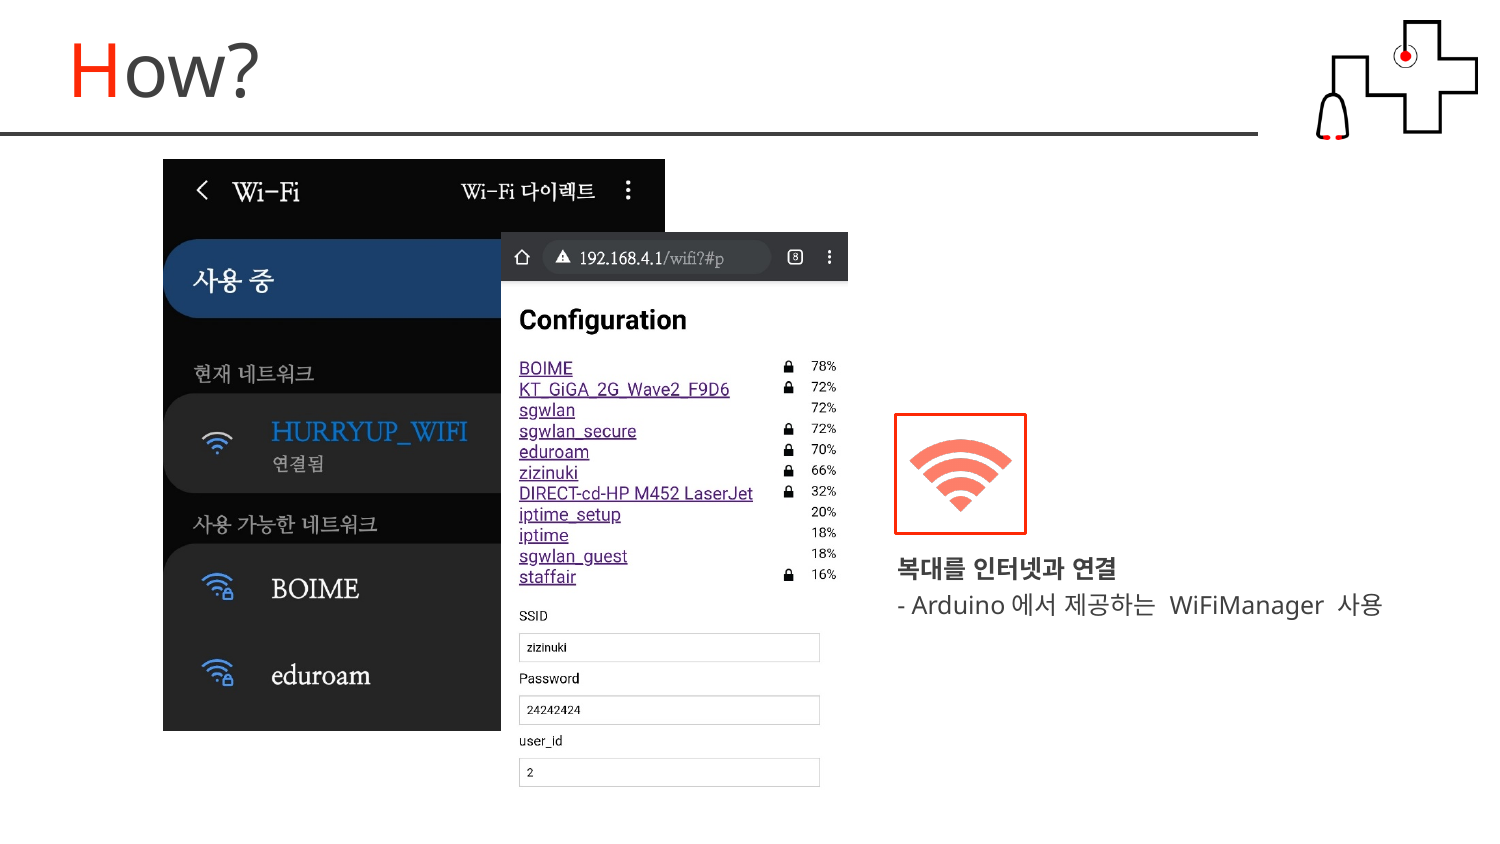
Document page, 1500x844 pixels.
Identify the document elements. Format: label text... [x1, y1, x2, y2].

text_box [882, 546, 1404, 628]
list How? [53, 20, 1258, 115]
picture [1316, 20, 1478, 140]
picture [162, 159, 848, 804]
picture [885, 400, 1036, 552]
